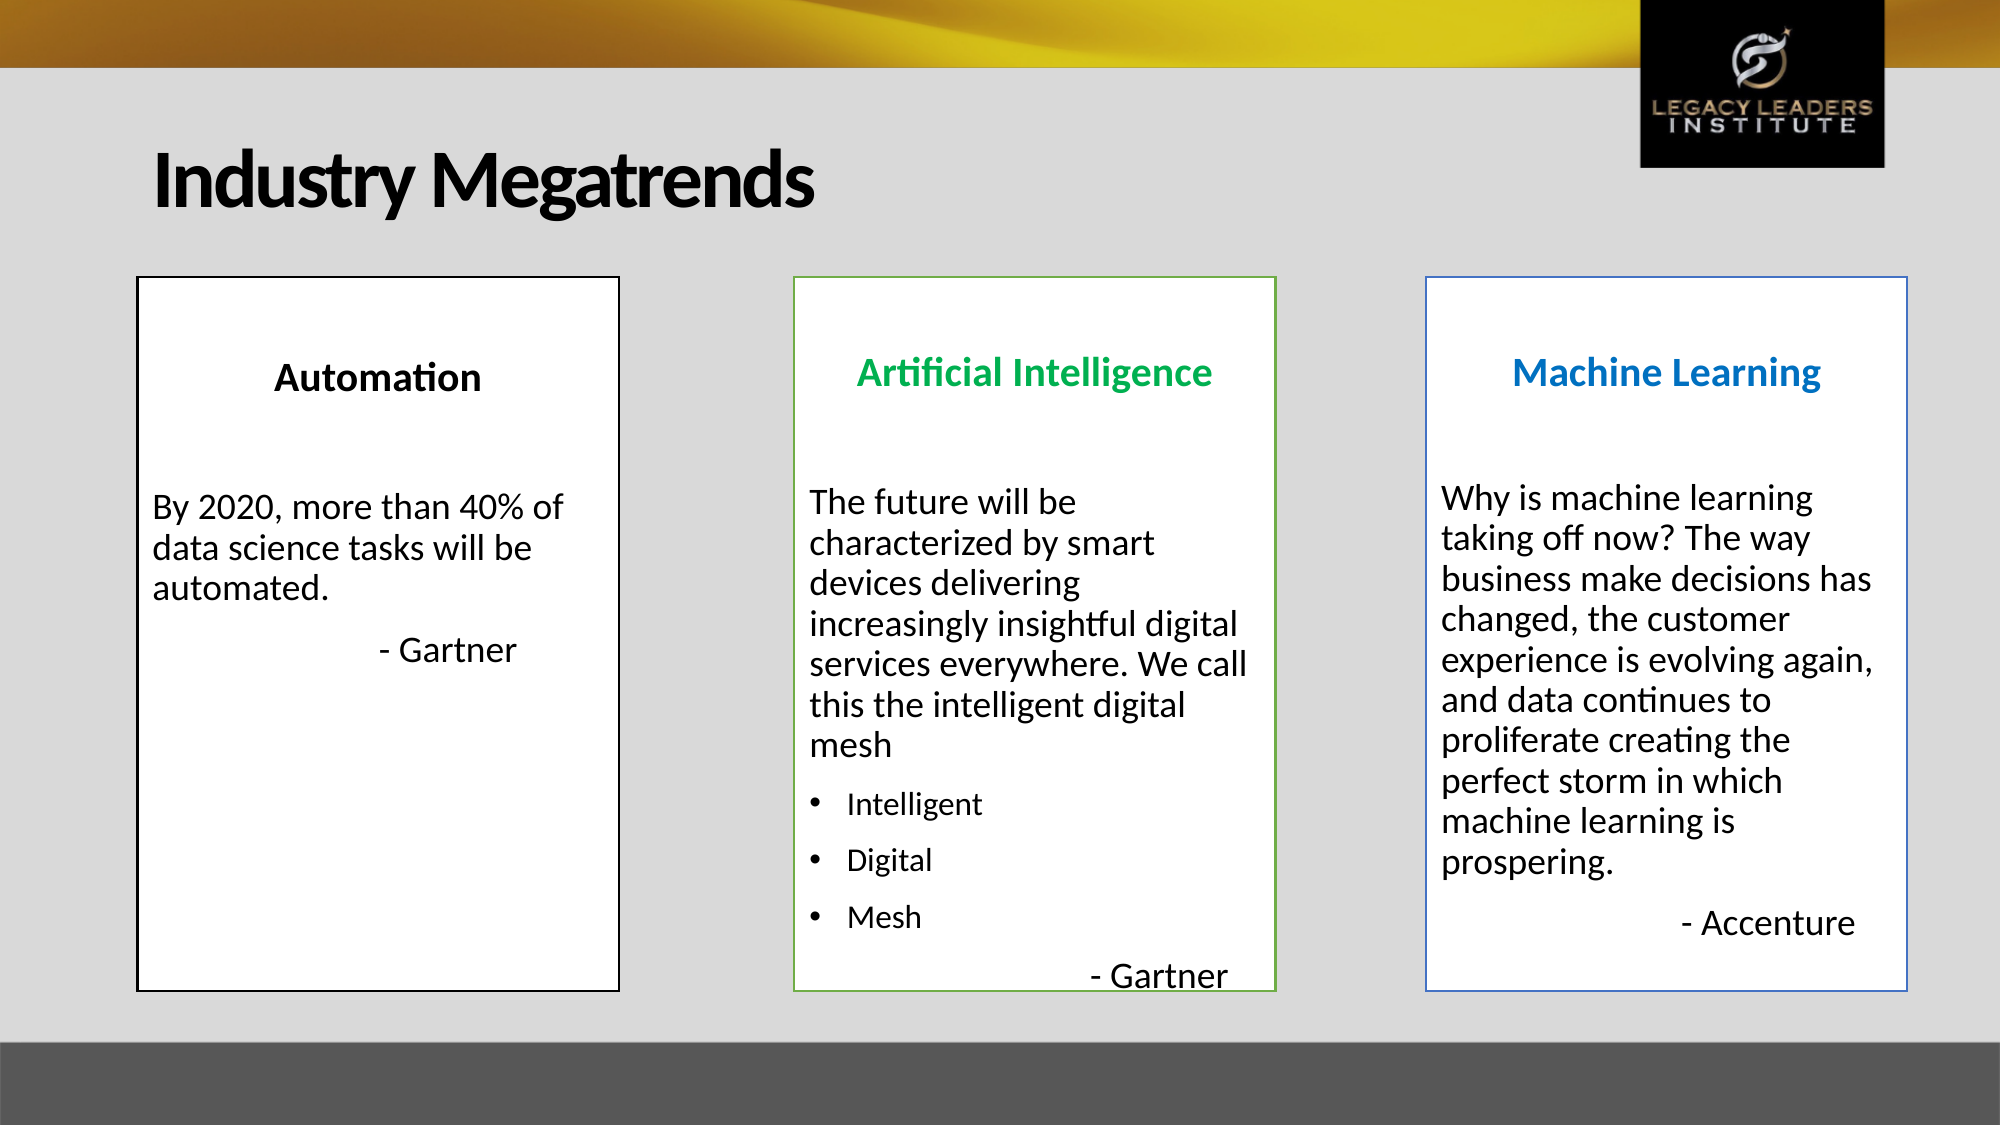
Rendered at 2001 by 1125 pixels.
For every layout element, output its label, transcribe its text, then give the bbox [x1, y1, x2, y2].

text_box Artificial Intelligence The future will be characterized by smart devices delivering increasingly insightful digital services everywhere. We call this the intelligent digital mesh Intelligent Digital Mesh - Gartner [793, 276, 1277, 992]
text_box Machine Learning Why is machine learning taking off now? The way business make decisions has changed, the customer experience is evolving again, and data continues to proliferate creating the perfect storm in which machine learning is prospering. - Accenture [1425, 276, 1908, 992]
picture [0, 0, 2000, 1125]
list Automation By 2020, more than 40% of data science tasks will be automated. - Gartner [136, 276, 620, 992]
title Industry Megatrends [137, 83, 1640, 278]
